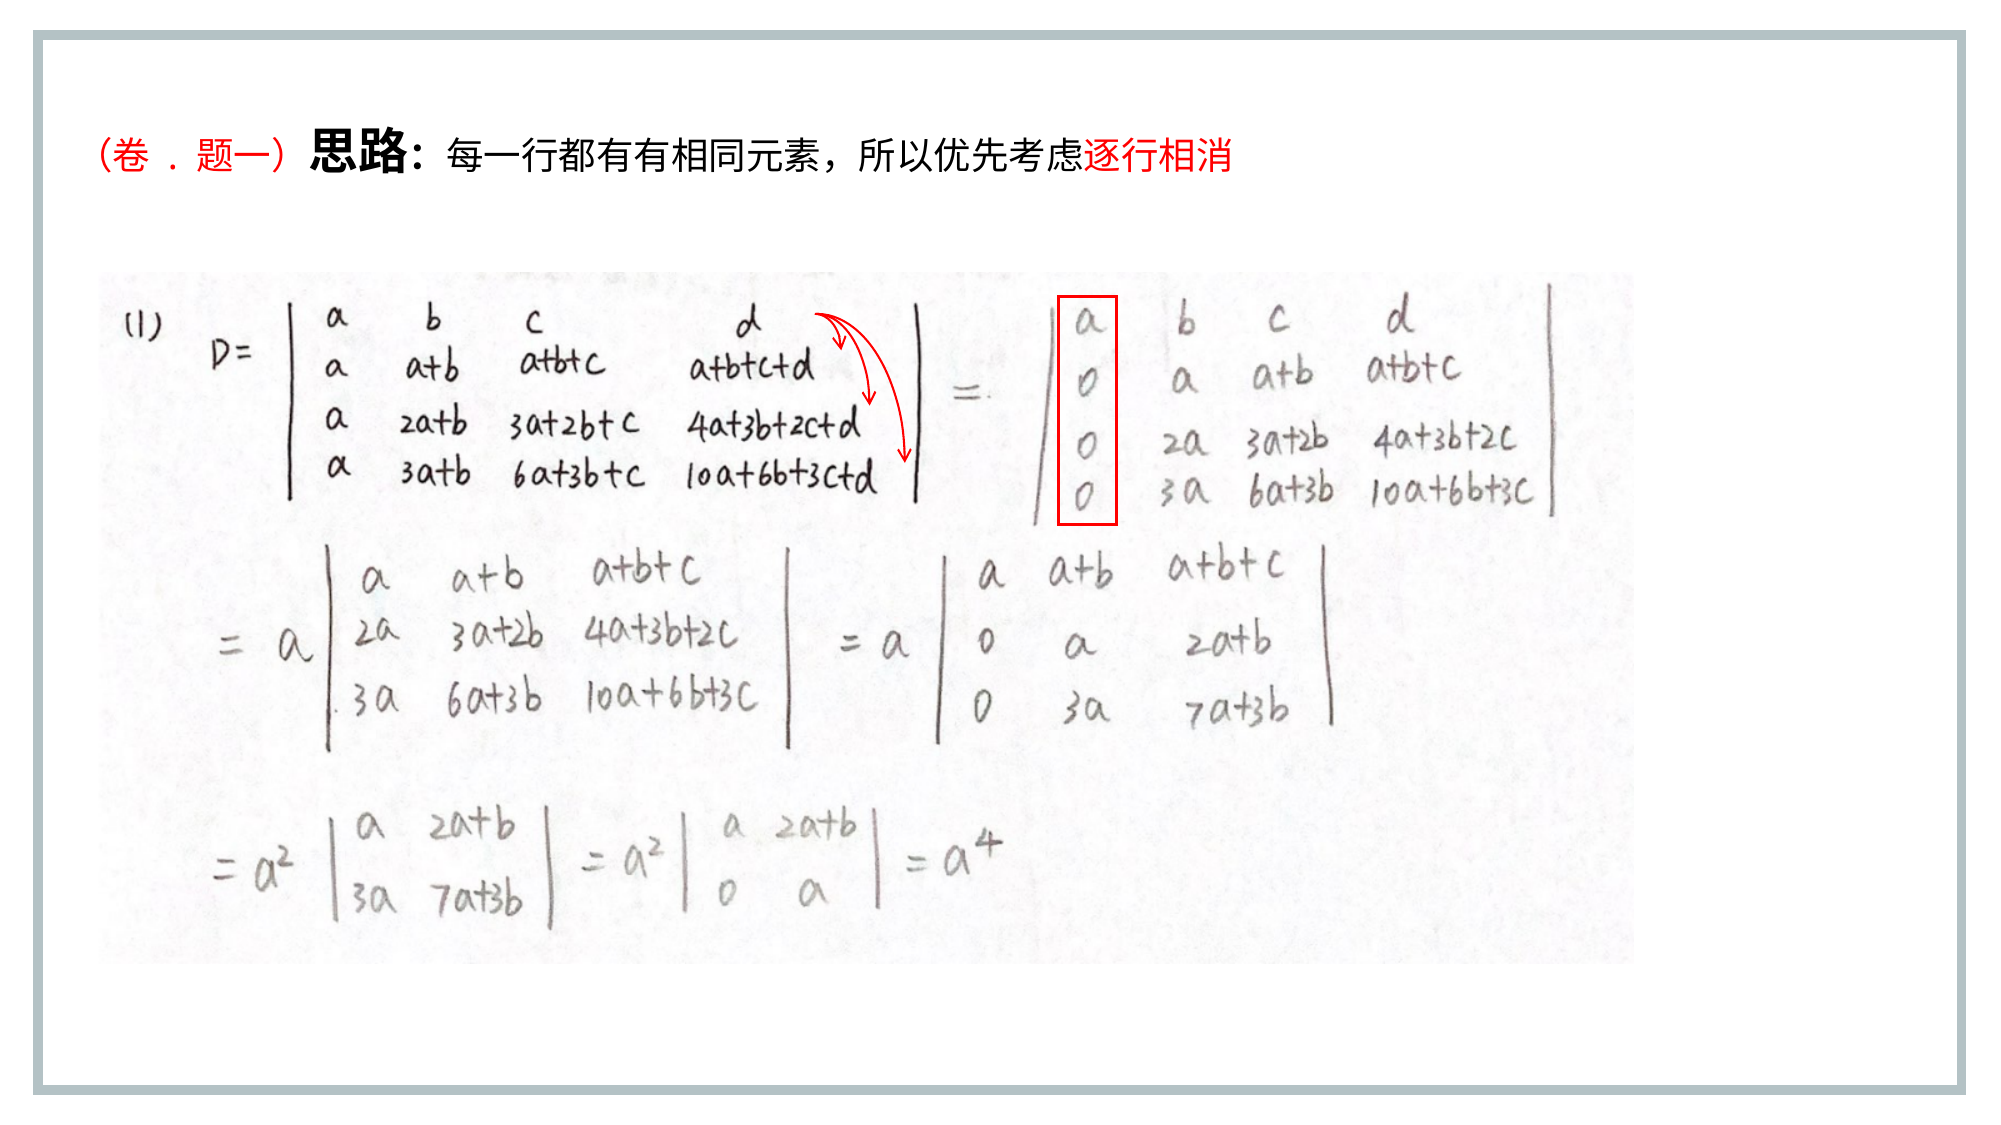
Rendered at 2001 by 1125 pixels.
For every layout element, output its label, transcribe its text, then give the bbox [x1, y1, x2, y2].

text_box [37, 34, 1963, 1091]
text_box （卷 . 题一）思路：每一行都有有相同元素，所以优先考虑逐行相消 [60, 112, 1294, 233]
picture [90, 272, 1634, 964]
